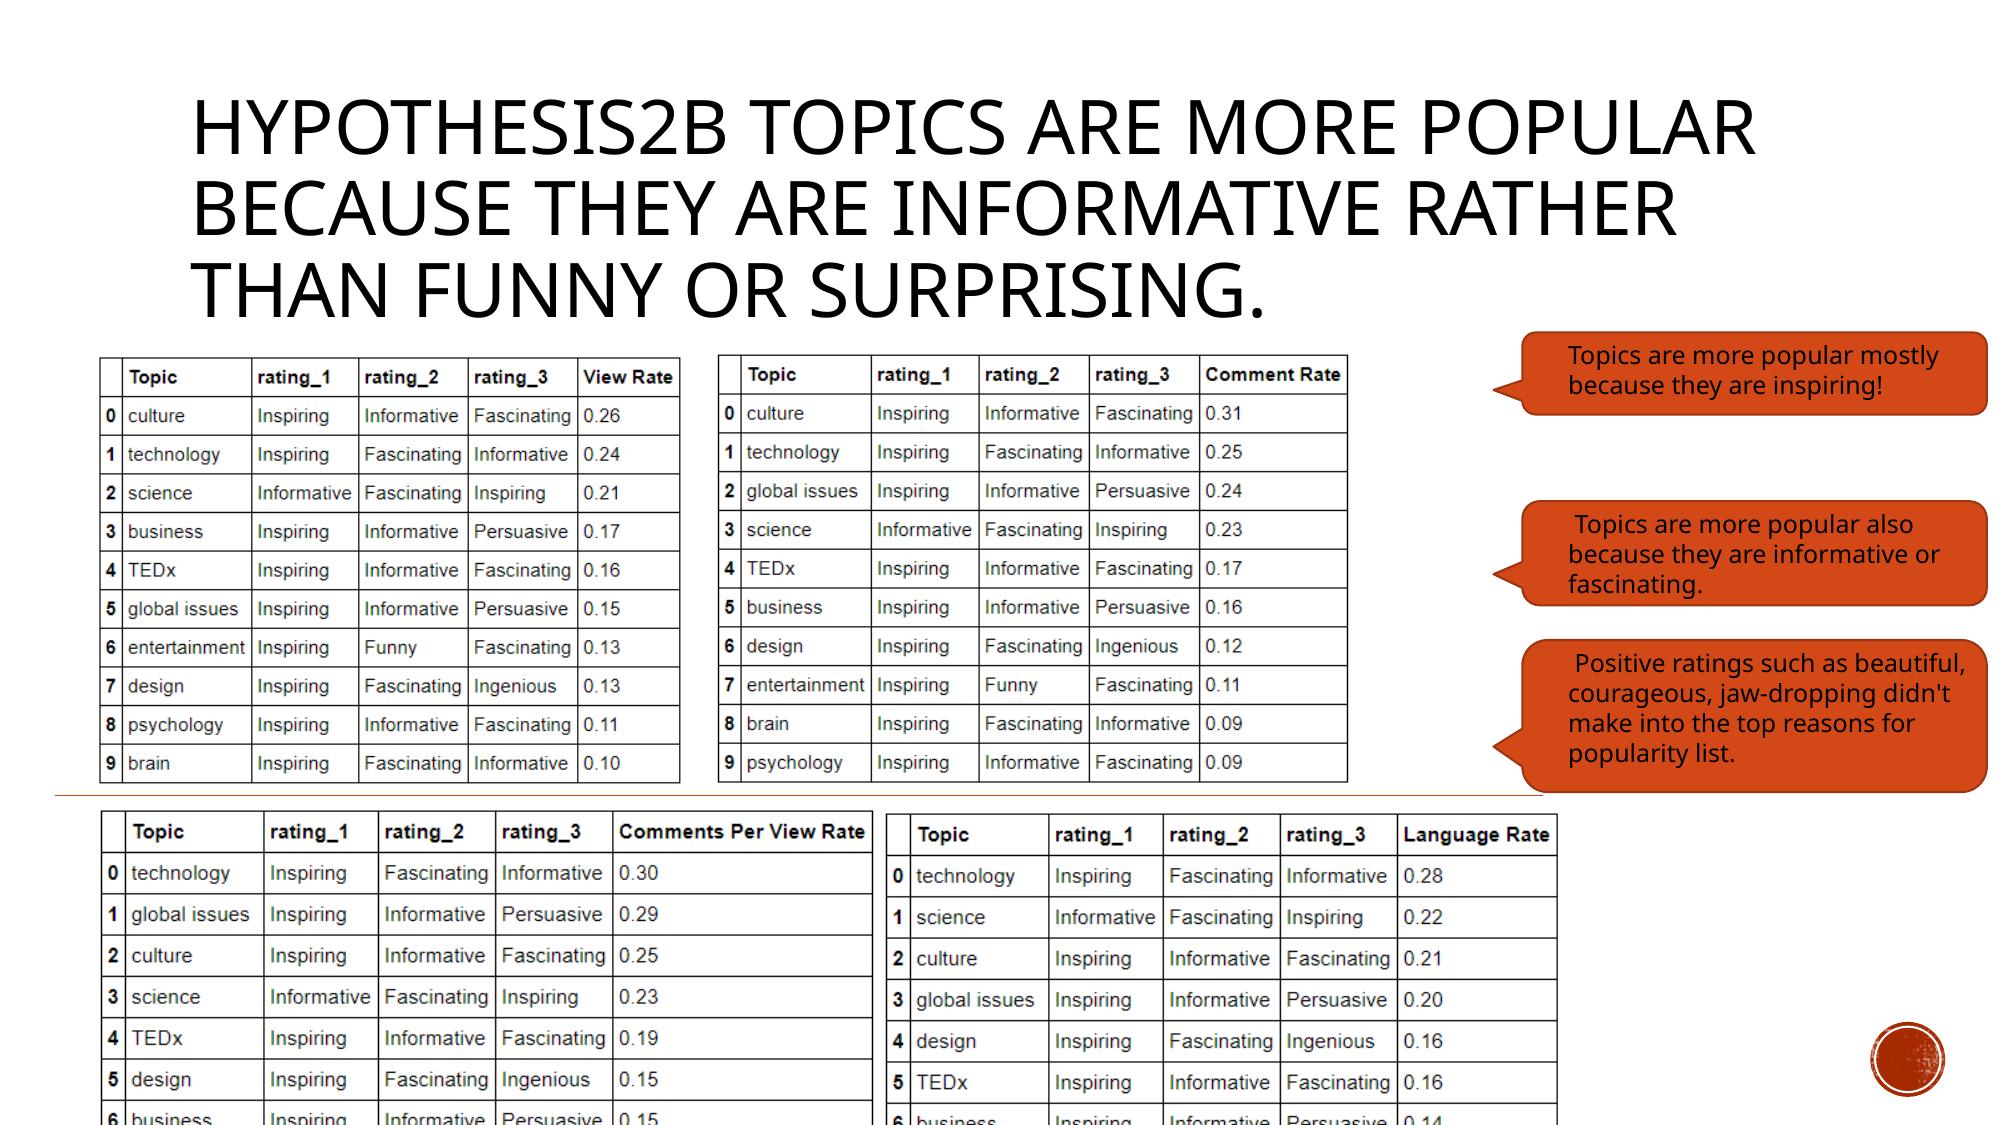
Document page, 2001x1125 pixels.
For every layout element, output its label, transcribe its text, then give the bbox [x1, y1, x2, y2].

title Hypothesis2b topics are more popular because they are informative rather than funny or surprising. [175, 79, 1826, 344]
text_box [1524, 503, 1985, 603]
picture [882, 811, 1562, 1125]
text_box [1523, 333, 1986, 413]
picture [97, 808, 876, 1125]
picture [97, 355, 683, 786]
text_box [1524, 642, 2000, 791]
picture [713, 351, 1352, 789]
